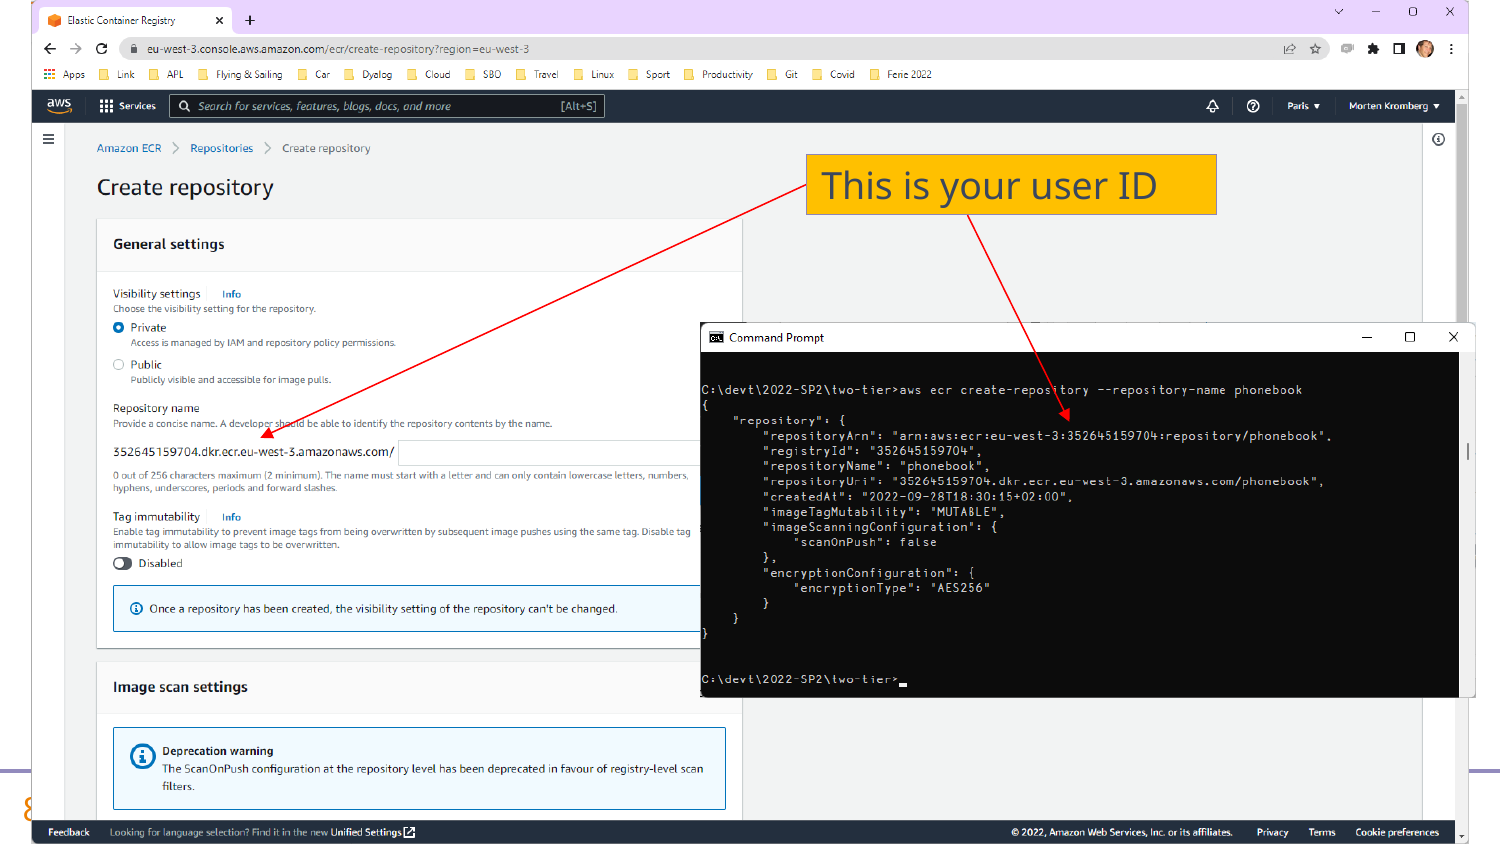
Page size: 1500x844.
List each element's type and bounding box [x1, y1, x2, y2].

text_box [967, 214, 1070, 423]
text_box [260, 184, 808, 439]
picture [31, 0, 1476, 844]
